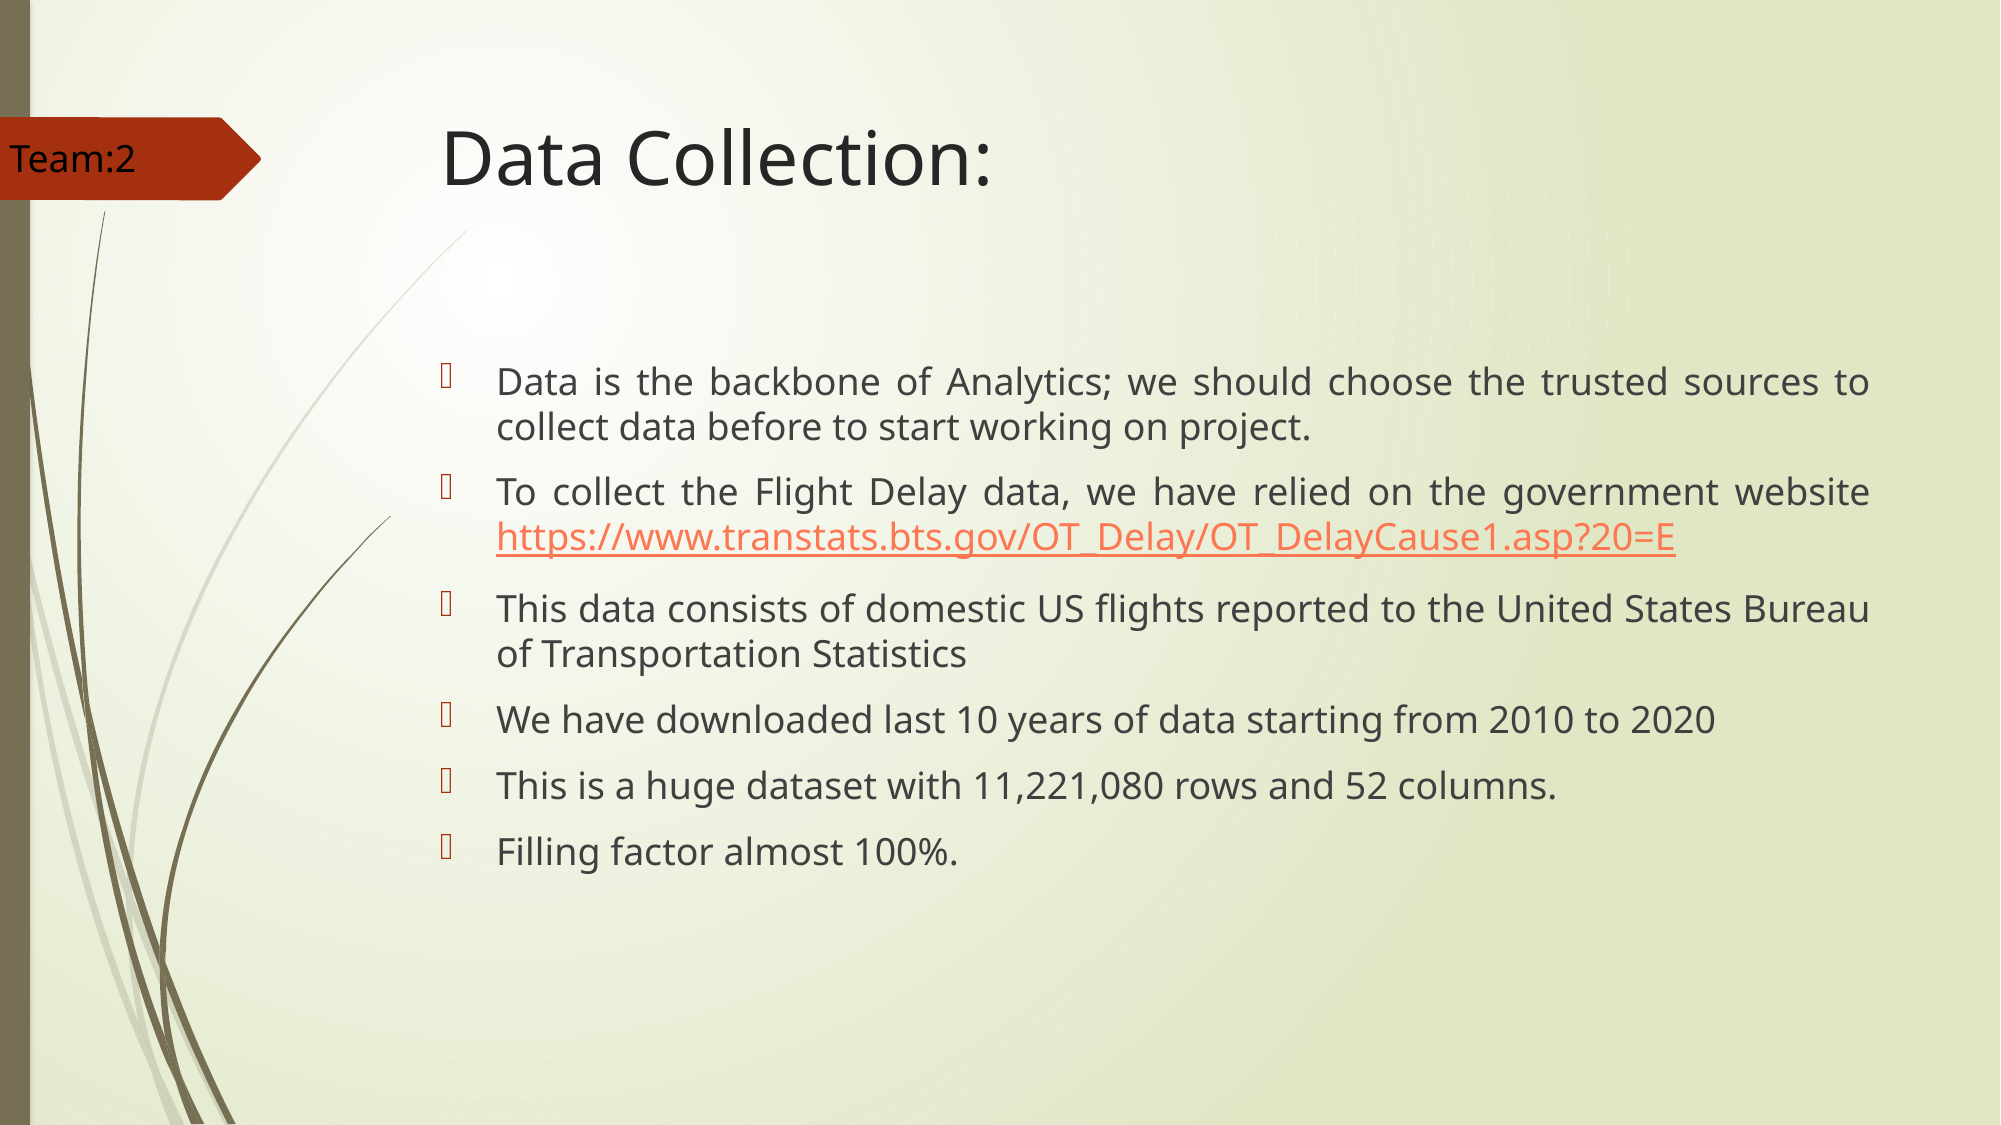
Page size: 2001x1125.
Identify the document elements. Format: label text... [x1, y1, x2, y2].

text_box Team:2 [0, 127, 334, 188]
list Data is the backbone of Analytics; we should choose the trusted sources to collect data before to start working on project. To collect the Flight Delay data, we have relied on the government website https://www.transtats.bts.gov/OT_Delay/OT_DelayCause1.asp?20=E This data consists of domestic US flights reported to the United States Bureau of Transportation Statistics We have downloaded last 10 years of data starting from 2010 to 2020 This is a huge dataset with 11,221,080 rows and 52 columns. Filling factor almost 100%. [424, 350, 1888, 970]
title Data Collection: [425, 102, 1888, 313]
